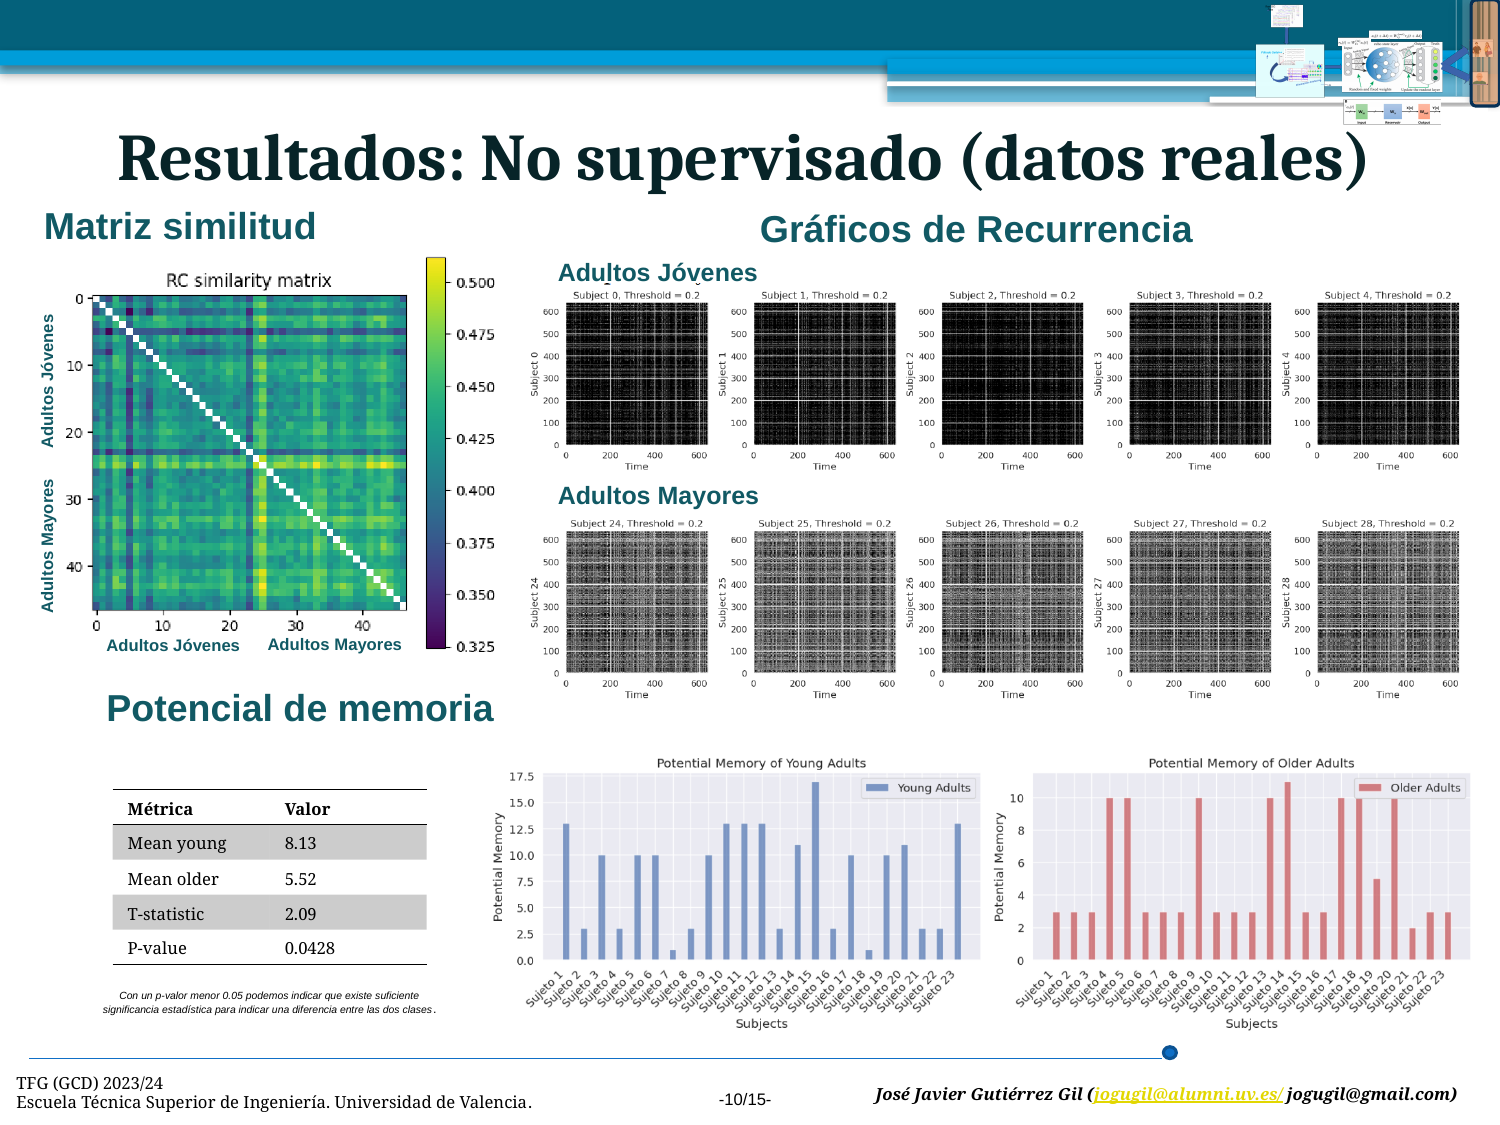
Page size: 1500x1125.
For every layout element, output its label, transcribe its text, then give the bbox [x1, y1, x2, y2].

table_cell P-value [113, 930, 270, 964]
picture [1242, 0, 1500, 131]
table_cell 0.0428 [270, 930, 427, 964]
text_box [1161, 1049, 1178, 1057]
table_cell T-statistic [113, 895, 270, 930]
table_cell Mean young [113, 825, 270, 860]
text_box Potencial de memoria [91, 676, 516, 737]
table_header Métrica [113, 790, 270, 824]
text_box -10/15- [693, 1081, 798, 1117]
text_box Matriz similitud [29, 194, 454, 255]
table_cell 2.09 [270, 895, 427, 930]
text_box Adultos Jóvenes [28, 289, 49, 464]
text_box Adultos Jóvenes [542, 248, 795, 280]
text_box Gráficos de Recurrencia [745, 197, 1376, 258]
table_header Valor [270, 790, 427, 824]
picture [484, 751, 1480, 1038]
picture [528, 283, 1473, 707]
text_box Con un p-valor menor 0.05 podemos indicar que existe suficiente significancia estadística para indicar una diferencia entre las dos clases. [77, 981, 462, 1024]
text_box José Javier Gutiérrez Gil (jogugil@alumni.uv.es/ jogugil@gmail.com) [950, 1057, 1473, 1125]
table_cell 8.13 [270, 825, 427, 860]
text_box Resultados: No supervisado (datos reales) [0, 105, 1490, 203]
text_box TFG (GCD) 2023/24 Escuela Técnica Superior de Ingeniería. Universidad de Valencia. [1, 1059, 606, 1125]
picture [56, 245, 516, 663]
text_box Adultos Mayores [28, 464, 49, 629]
table_cell 5.52 [270, 860, 427, 895]
table_cell Mean older [113, 860, 270, 895]
